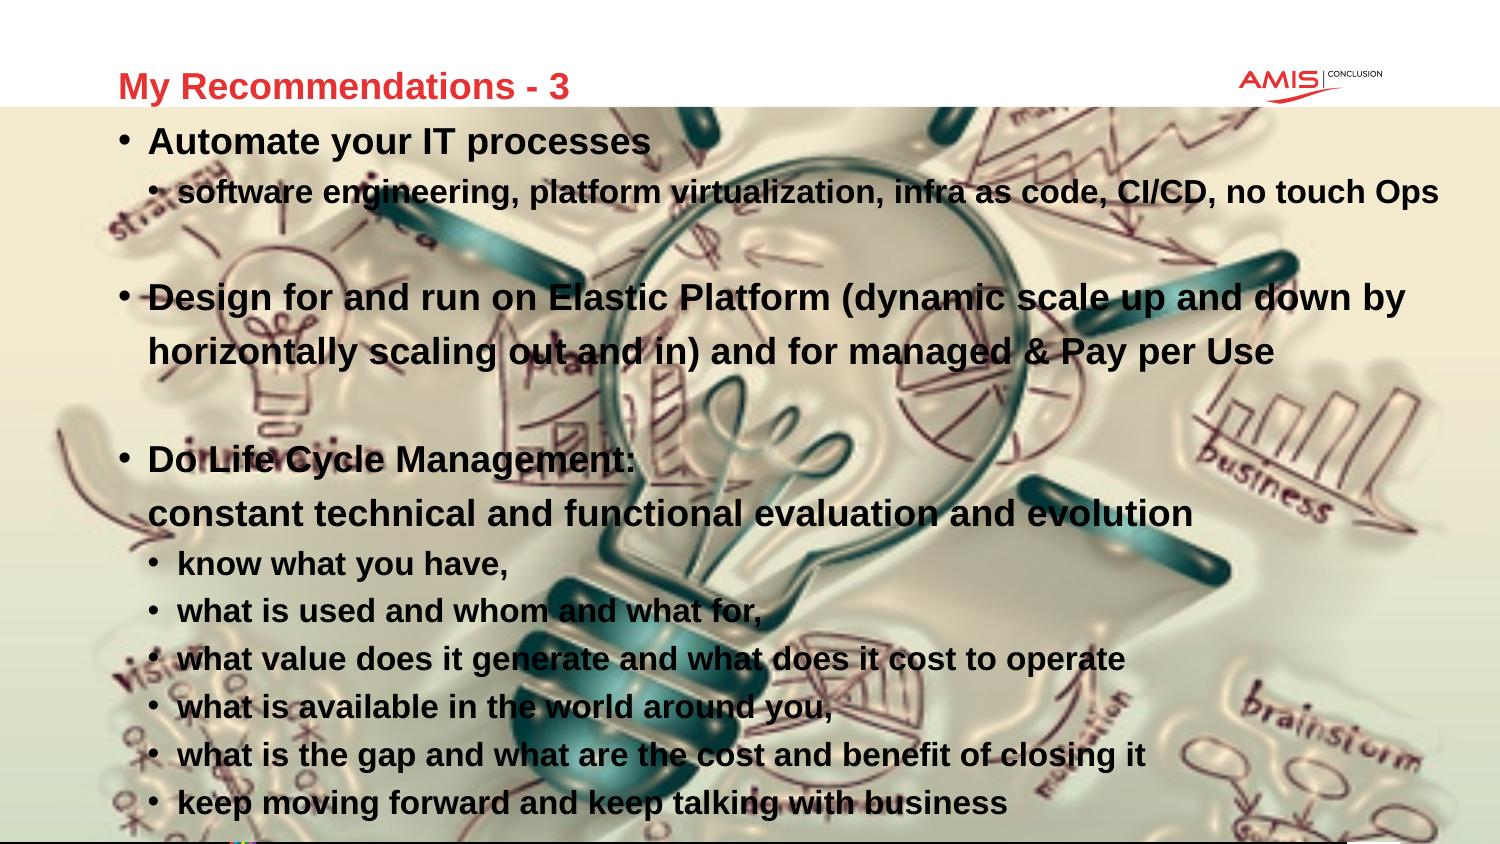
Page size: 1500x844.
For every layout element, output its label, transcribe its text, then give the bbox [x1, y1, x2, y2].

title My Recommendations - 3 [118, 47, 1141, 106]
picture [0, 59, 1500, 844]
